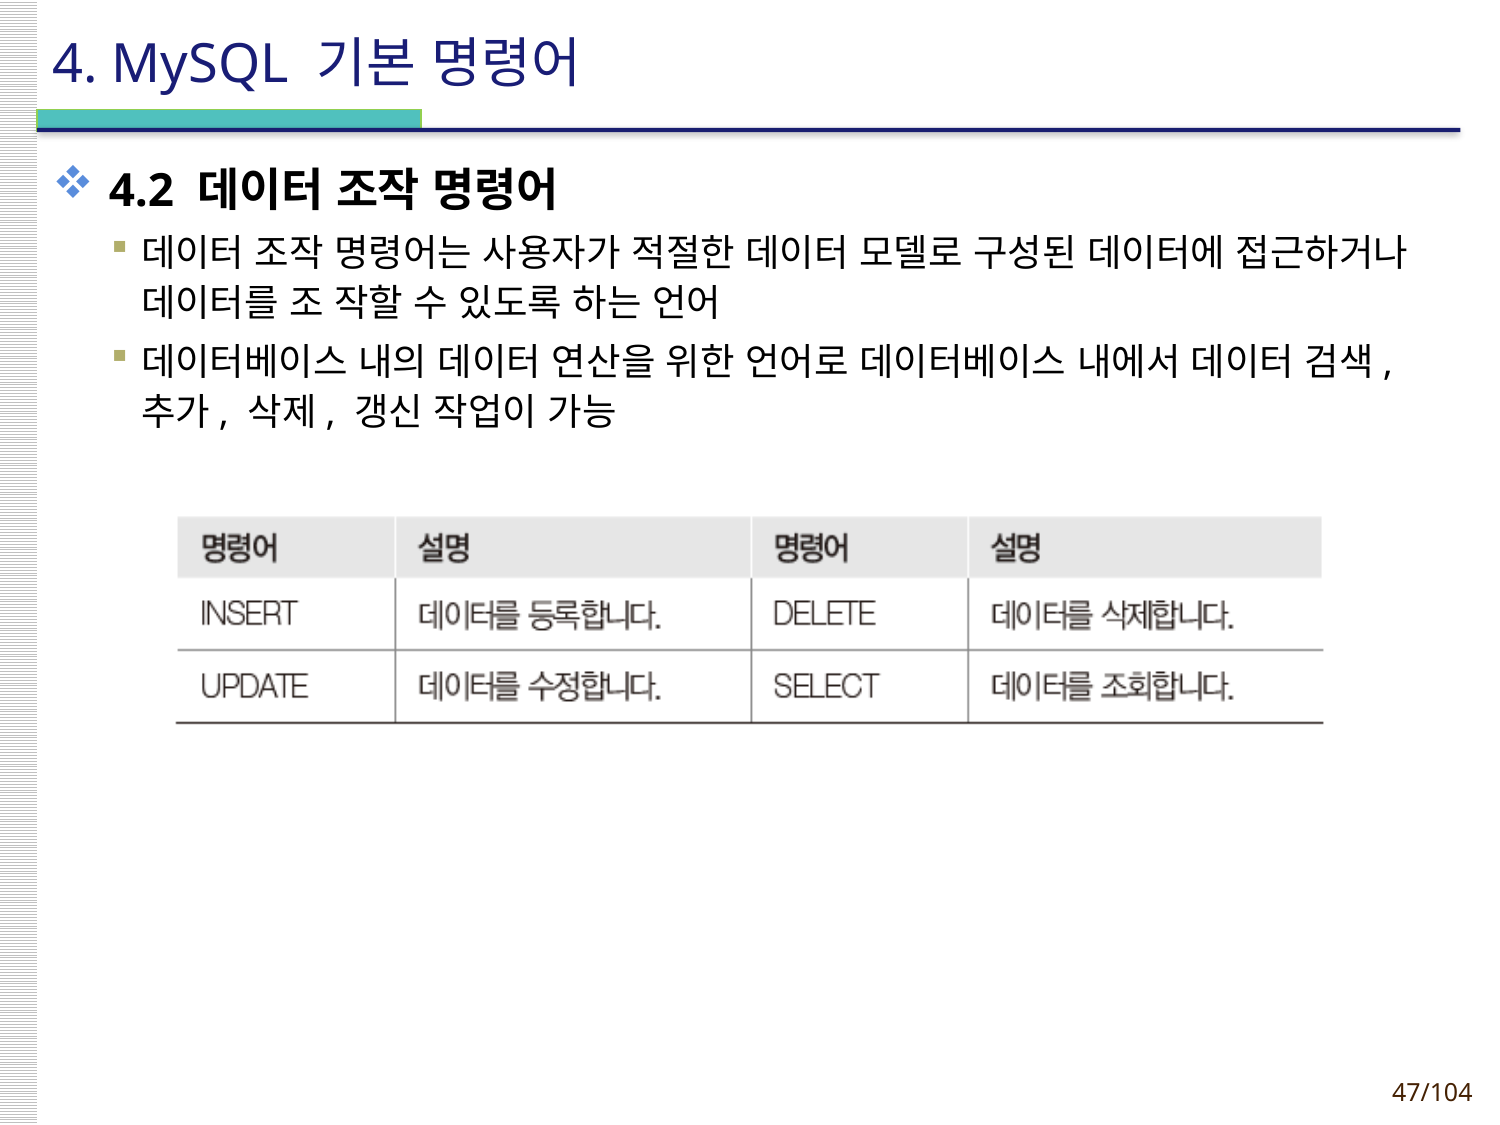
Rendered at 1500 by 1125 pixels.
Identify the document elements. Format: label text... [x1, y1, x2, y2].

list 4.2 데이터 조작 명령어 데이터 조작 명령어는 사용자가 적절한 데이터 모델로 구성된 데이터에 접근하거나 데이터를 조 작할 수 있도록 하는 언어 데이터베이스 내의 데이터 연산을 위한 언어로 데이터베이스 내에서 데이터 검색, 추가, 삭제, 갱신 작업이 가능 [37, 152, 1463, 1091]
title 4. MySQL 기본 명령어 [37, 13, 1278, 109]
picture [170, 514, 1329, 729]
